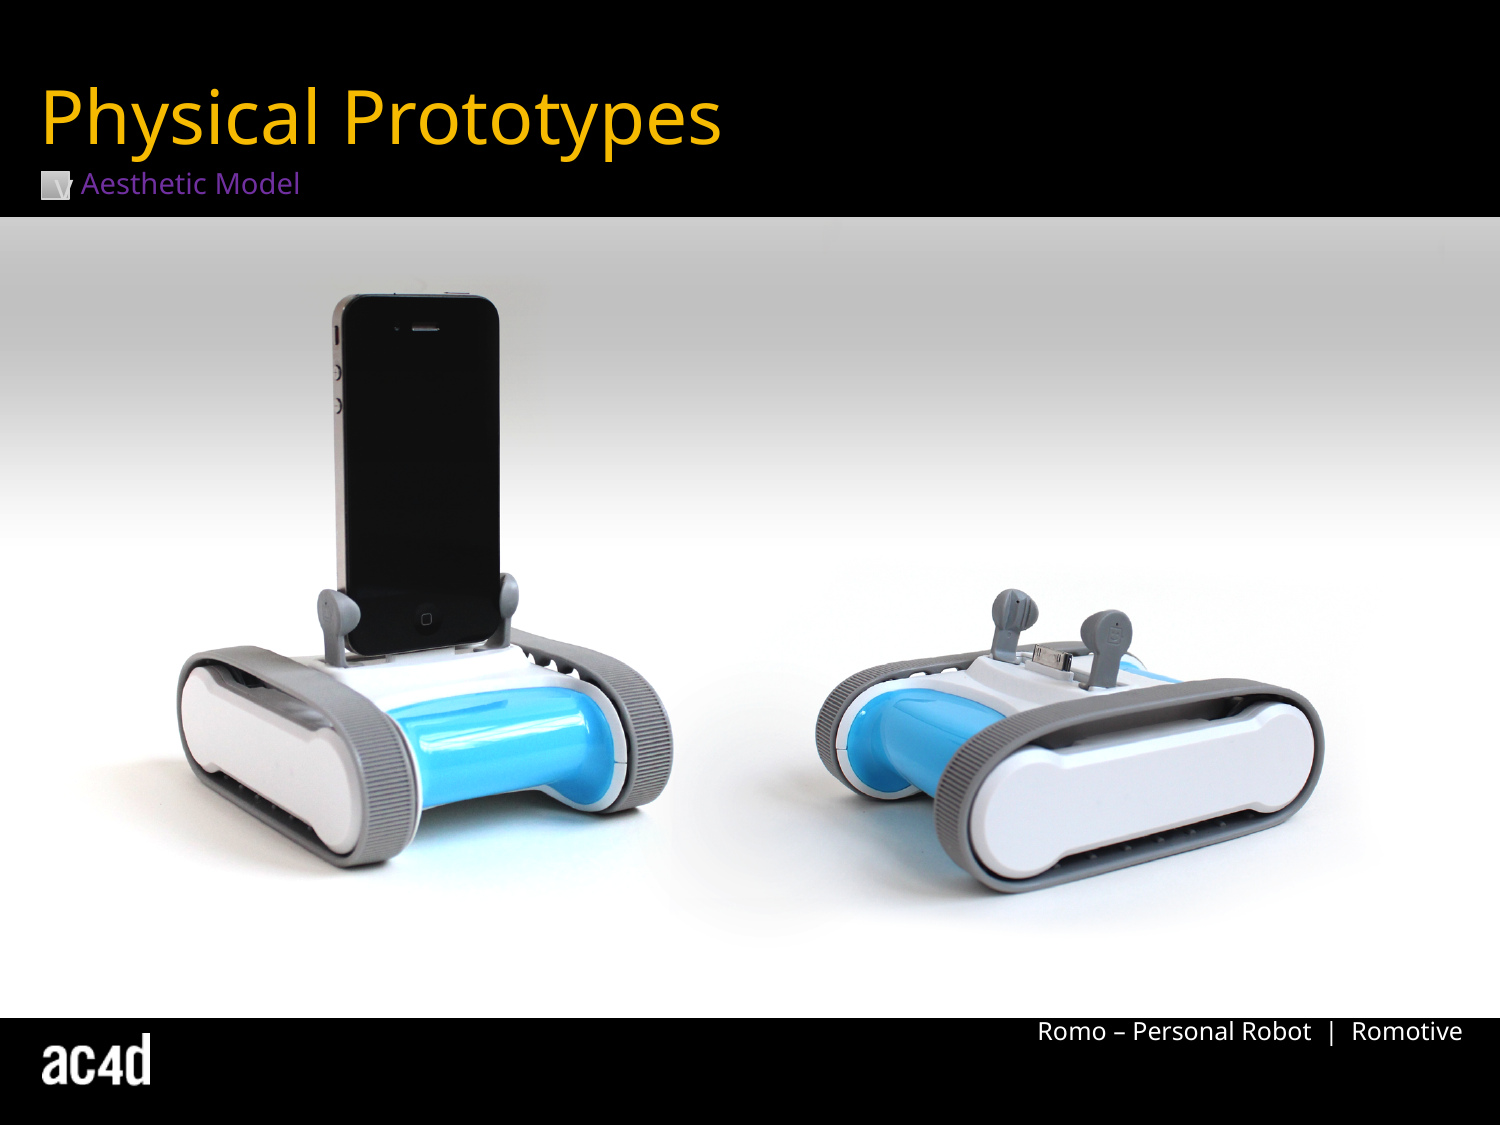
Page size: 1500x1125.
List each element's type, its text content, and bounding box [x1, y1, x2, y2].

text_box Aesthetic Model [66, 158, 316, 208]
picture [0, 217, 1500, 1018]
text_box v [41, 171, 70, 200]
text_box Physical Prototypes [24, 62, 1356, 163]
picture [42, 1033, 150, 1088]
text_box Romo – Personal Robot | Romotive [1022, 1027, 1479, 1054]
